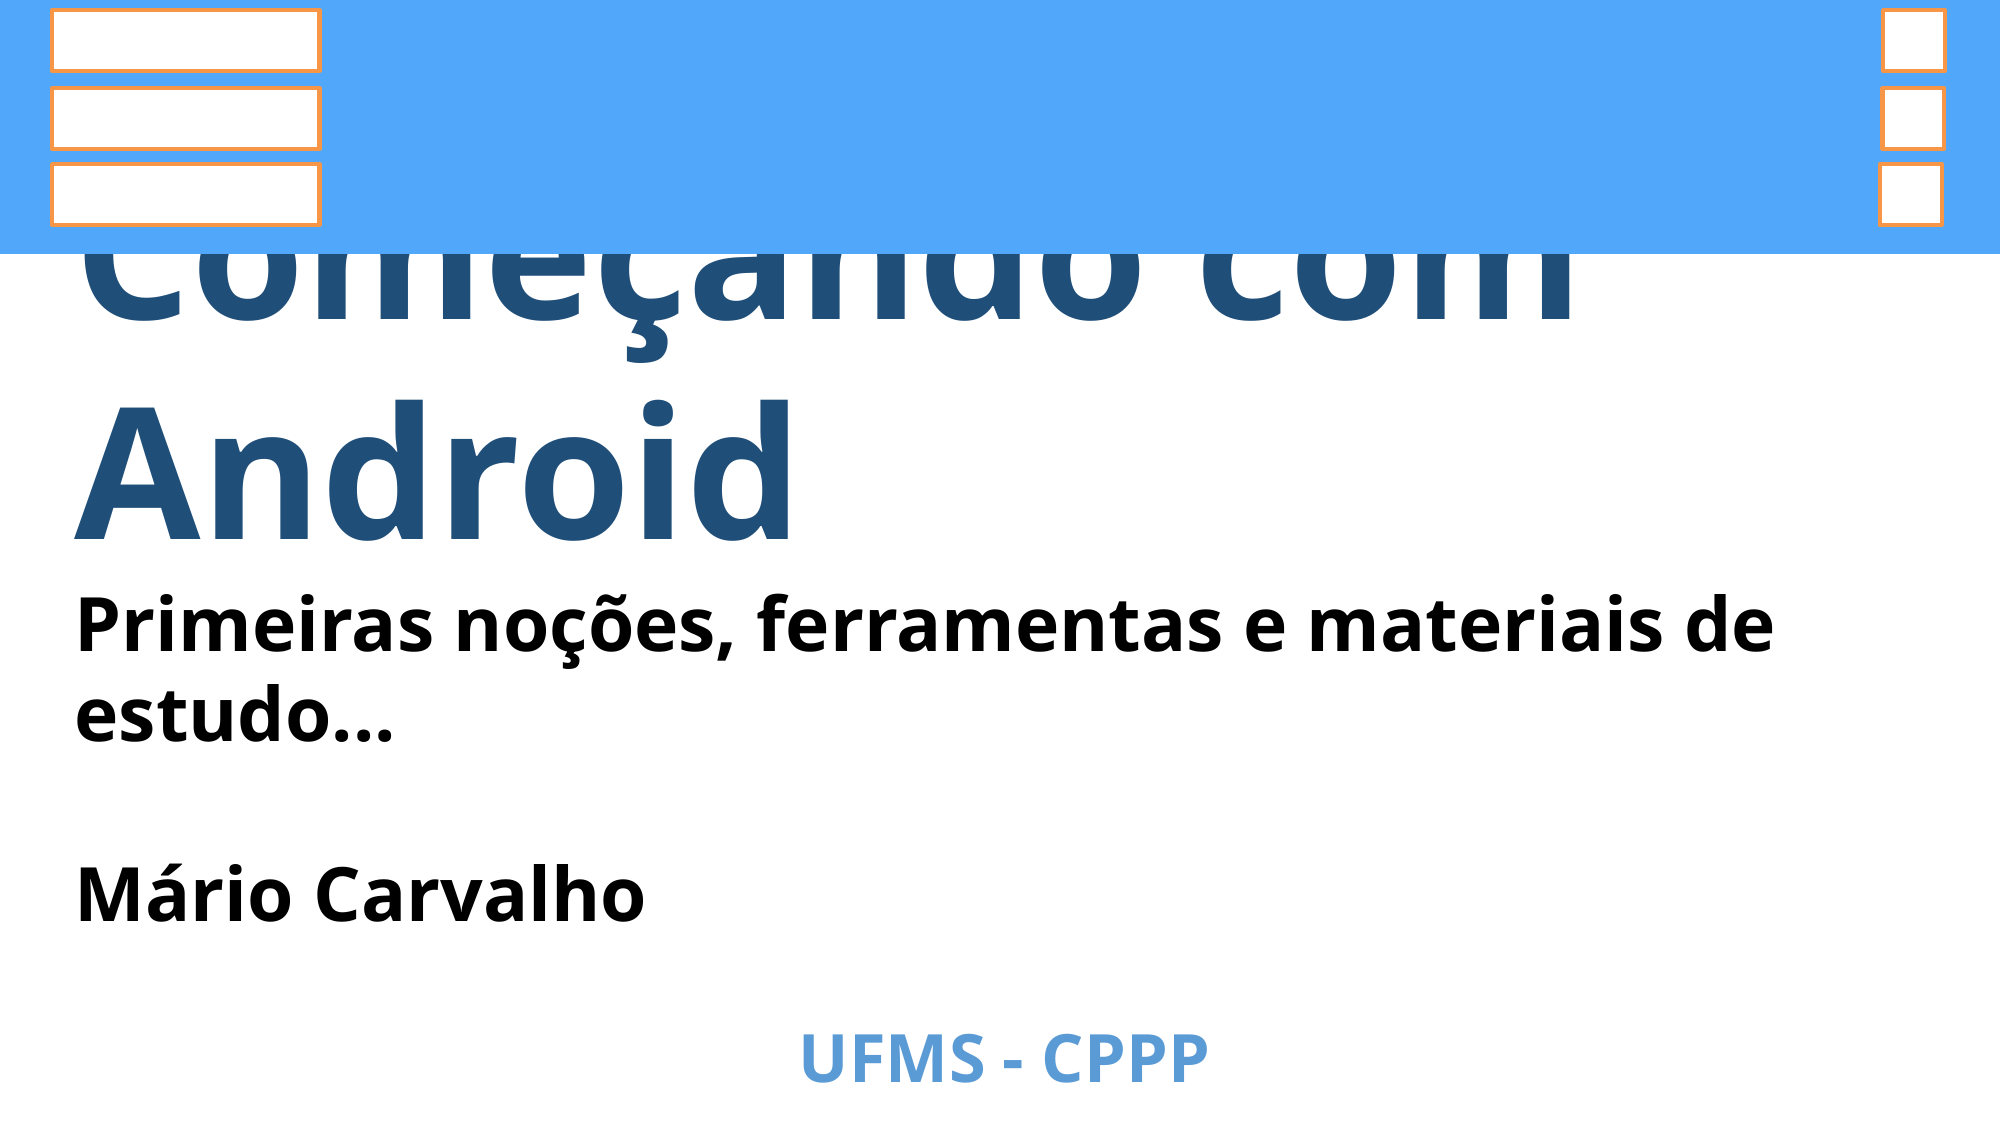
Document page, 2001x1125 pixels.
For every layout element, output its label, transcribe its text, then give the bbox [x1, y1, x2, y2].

text_box [50, 86, 322, 151]
text_box [50, 162, 322, 227]
text_box [1878, 162, 1944, 227]
text_box [50, 8, 322, 73]
text_box [0, 0, 2000, 255]
text_box [1880, 86, 1946, 151]
text_box [1881, 8, 1947, 73]
text_box Começando com Android Primeiras noções, ferramentas e materiais de estudo... Mário Carvalho UFMS - CPPP [59, 301, 1950, 1104]
